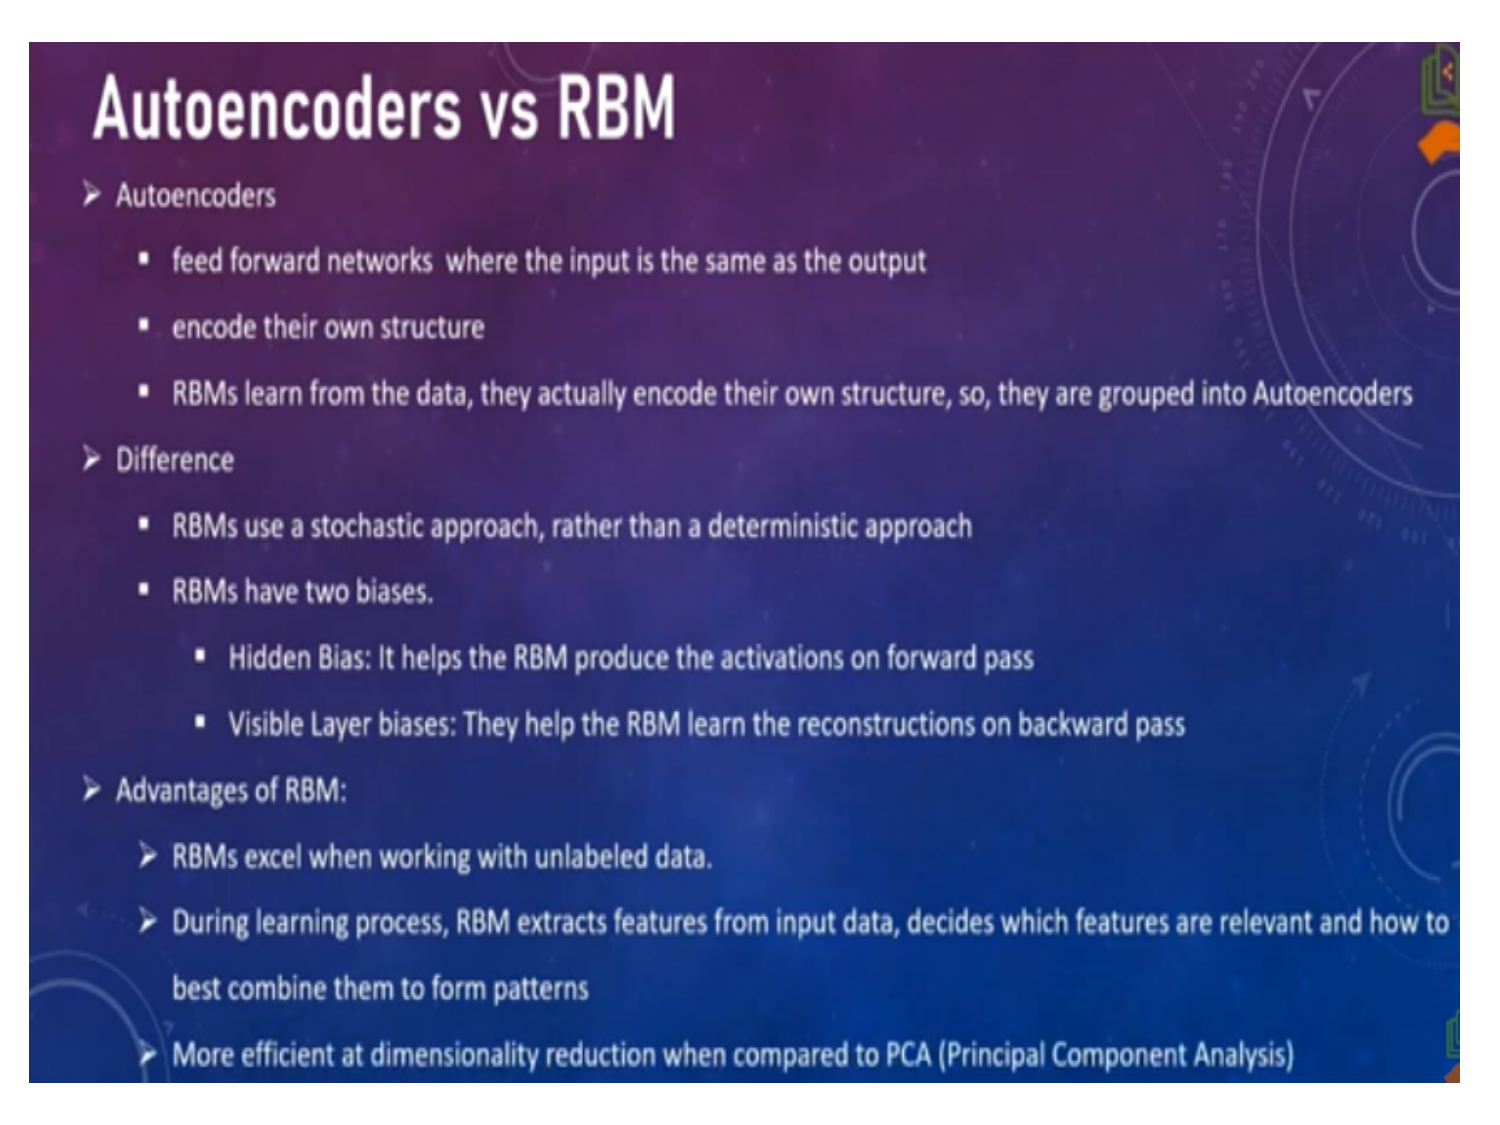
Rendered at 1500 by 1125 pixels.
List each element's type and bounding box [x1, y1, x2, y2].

picture [29, 42, 1460, 1083]
